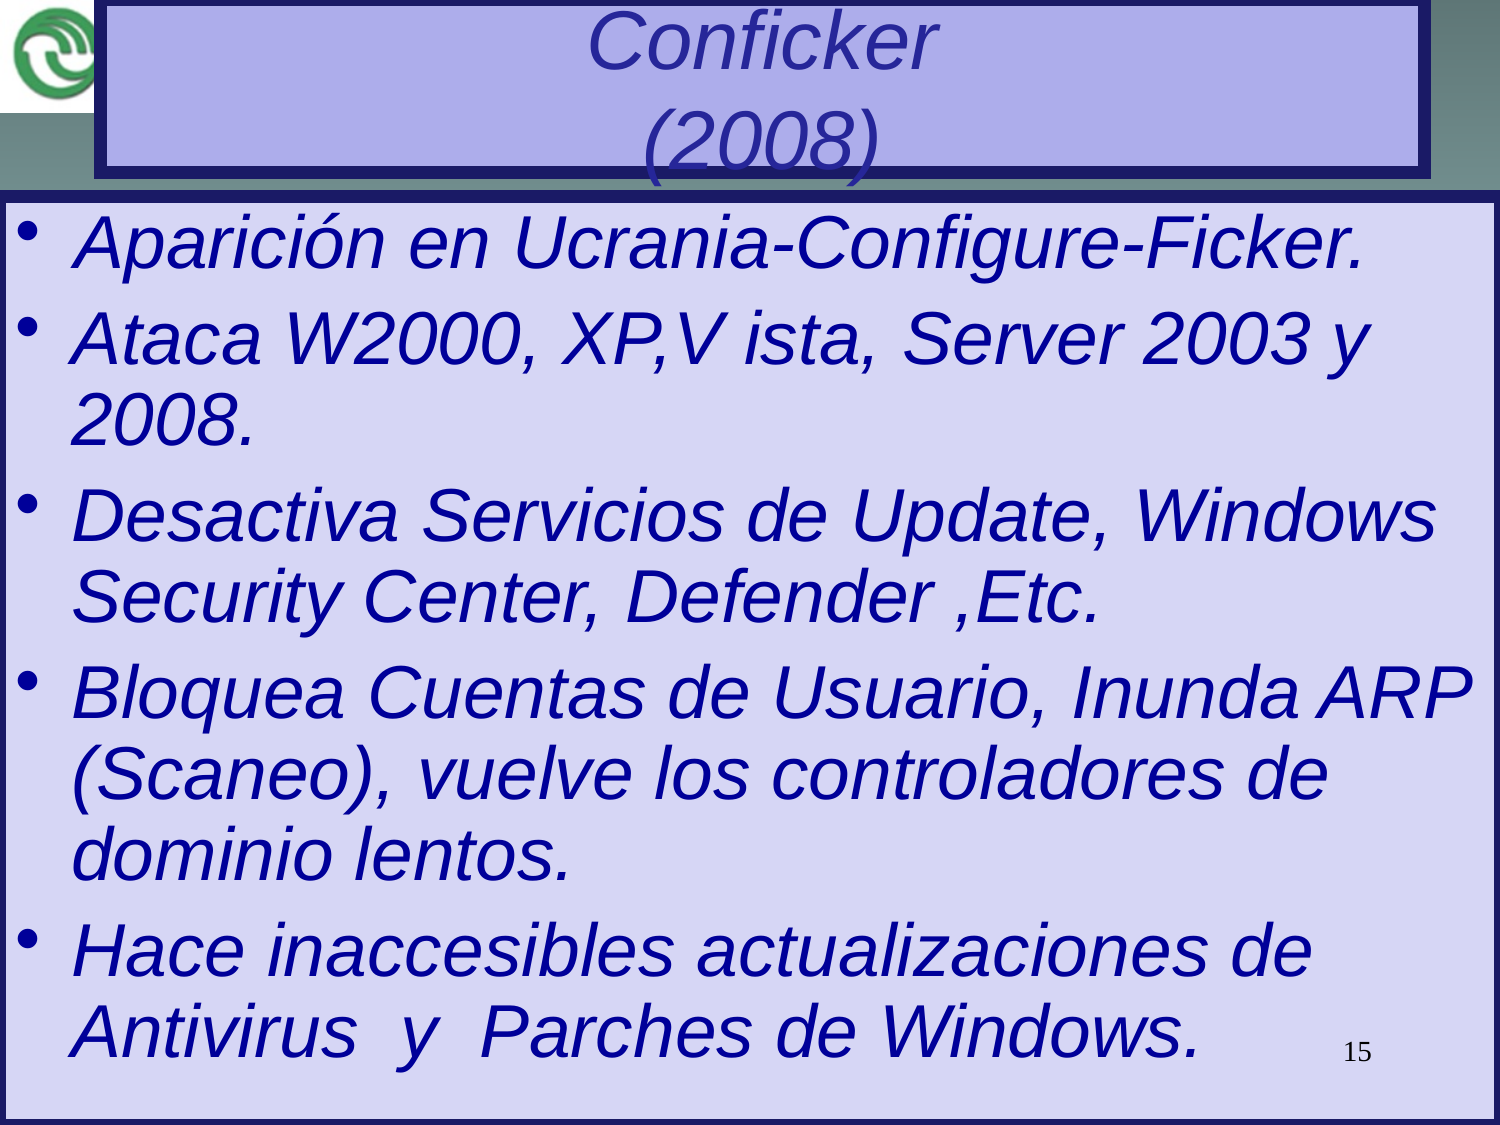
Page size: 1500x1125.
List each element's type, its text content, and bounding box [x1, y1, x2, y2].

slide_number 15 [1074, 1024, 1388, 1101]
title Conficker (2008) [100, 0, 1425, 173]
list Aparición en Ucrania-Configure-Ficker. Ataca W2000, XP,V ista, Server 2003 y 2008. Desactiva Servicios de Update, Windows Security Center, Defender ,Etc. Bloquea Cuentas de Usuario, Inunda ARP (Scaneo), vuelve los controladores de dominio lentos. Hace inaccesibles actualizaciones de Antivirus y Parches de Windows. [0, 196, 1500, 1125]
picture [0, 0, 100, 113]
